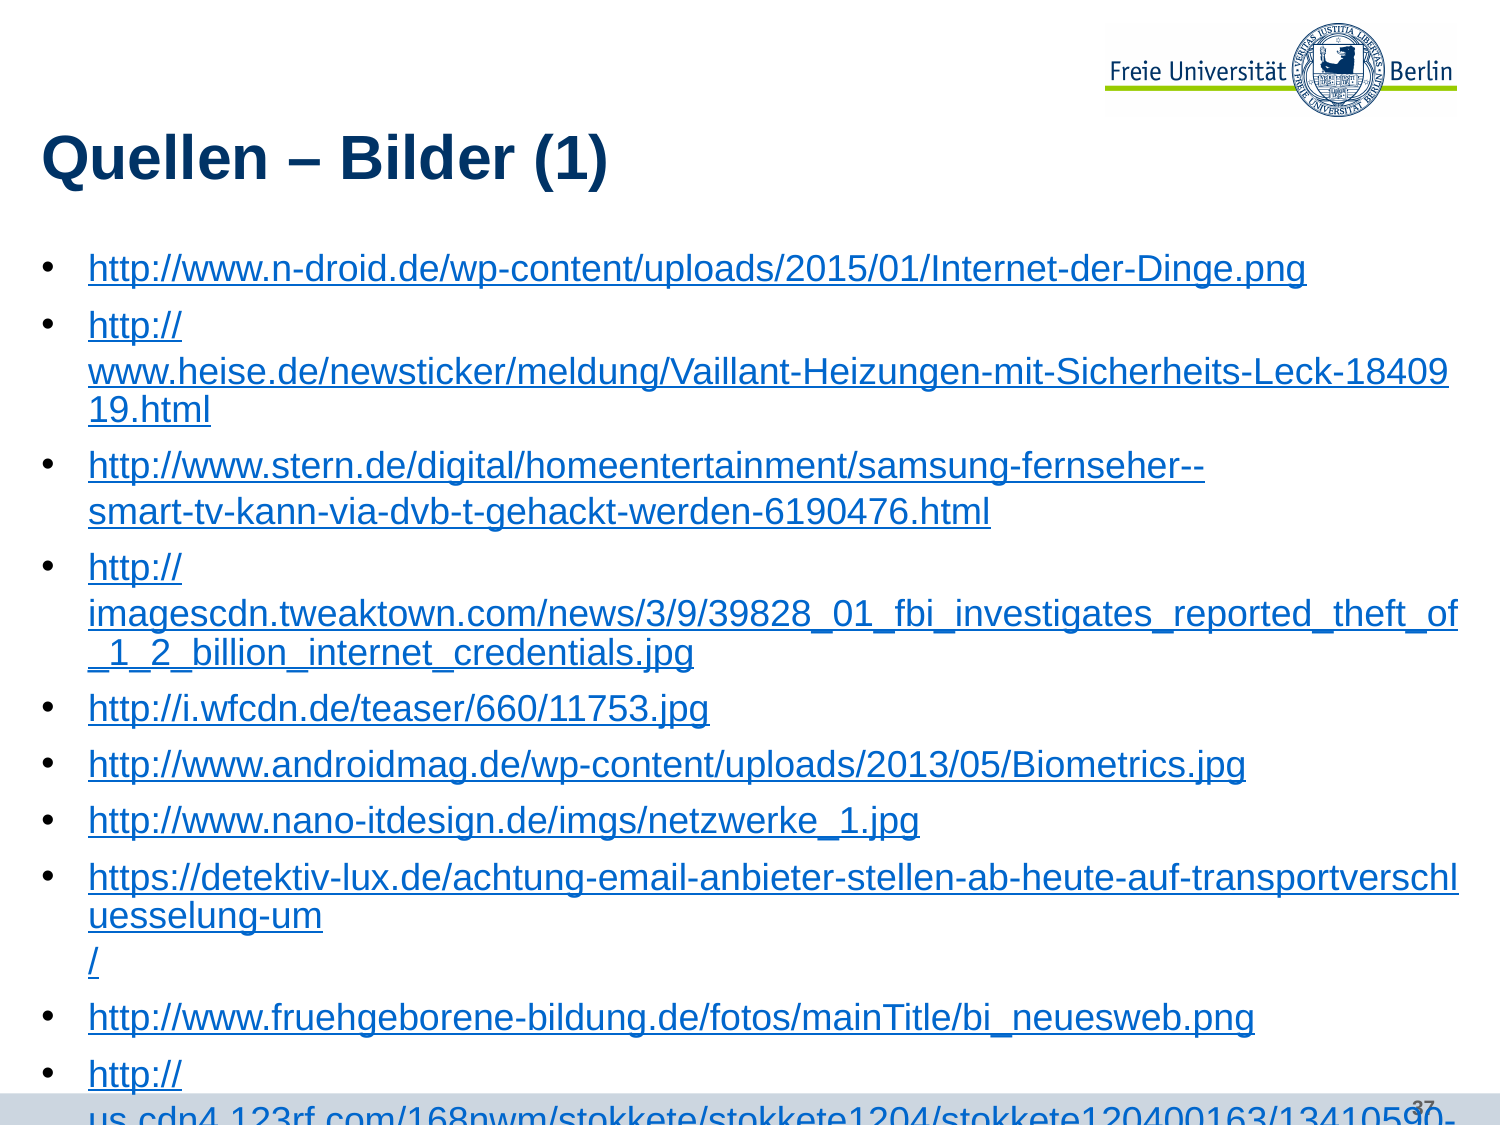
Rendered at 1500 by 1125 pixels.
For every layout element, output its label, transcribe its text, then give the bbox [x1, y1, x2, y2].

title Quellen – Bilder (1) [41, 125, 1459, 196]
picture [1105, 23, 1457, 117]
list http://www.n-droid.de/wp-content/uploads/2015/01/Internet-der-Dinge.png http://www.heise.de/newsticker/meldung/Vaillant-Heizungen-mit-Sicherheits-Leck-1840919.html http://www.stern.de/digital/homeentertainment/samsung-fernseher--smart-tv-kann-via-dvb-t-gehackt-werden-6190476.html http://imagescdn.tweaktown.com/news/3/9/39828_01_fbi_investigates_reported_theft_of_1_2_billion_internet_credentials.jpg http://i.wfcdn.de/teaser/660/11753.jpg http://www.androidmag.de/wp-content/uploads/2013/05/Biometrics.jpg http://www.nano-itdesign.de/imgs/netzwerke_1.jpg https://detektiv-lux.de/achtung-email-anbieter-stellen-ab-heute-auf-transportverschluesselung-um/ http://www.fruehgeborene-bildung.de/fotos/mainTitle/bi_neuesweb.png http://us.cdn4.123rf.com/168nwm/stokkete/stokkete1204/stokkete120400163/13410590-futuristische-anzeige-cloud-computing-touchscreen-schnittstelle.jpg http://designshack.net/wp-content/uploads/lesson1.jpg [41, 243, 1459, 1042]
